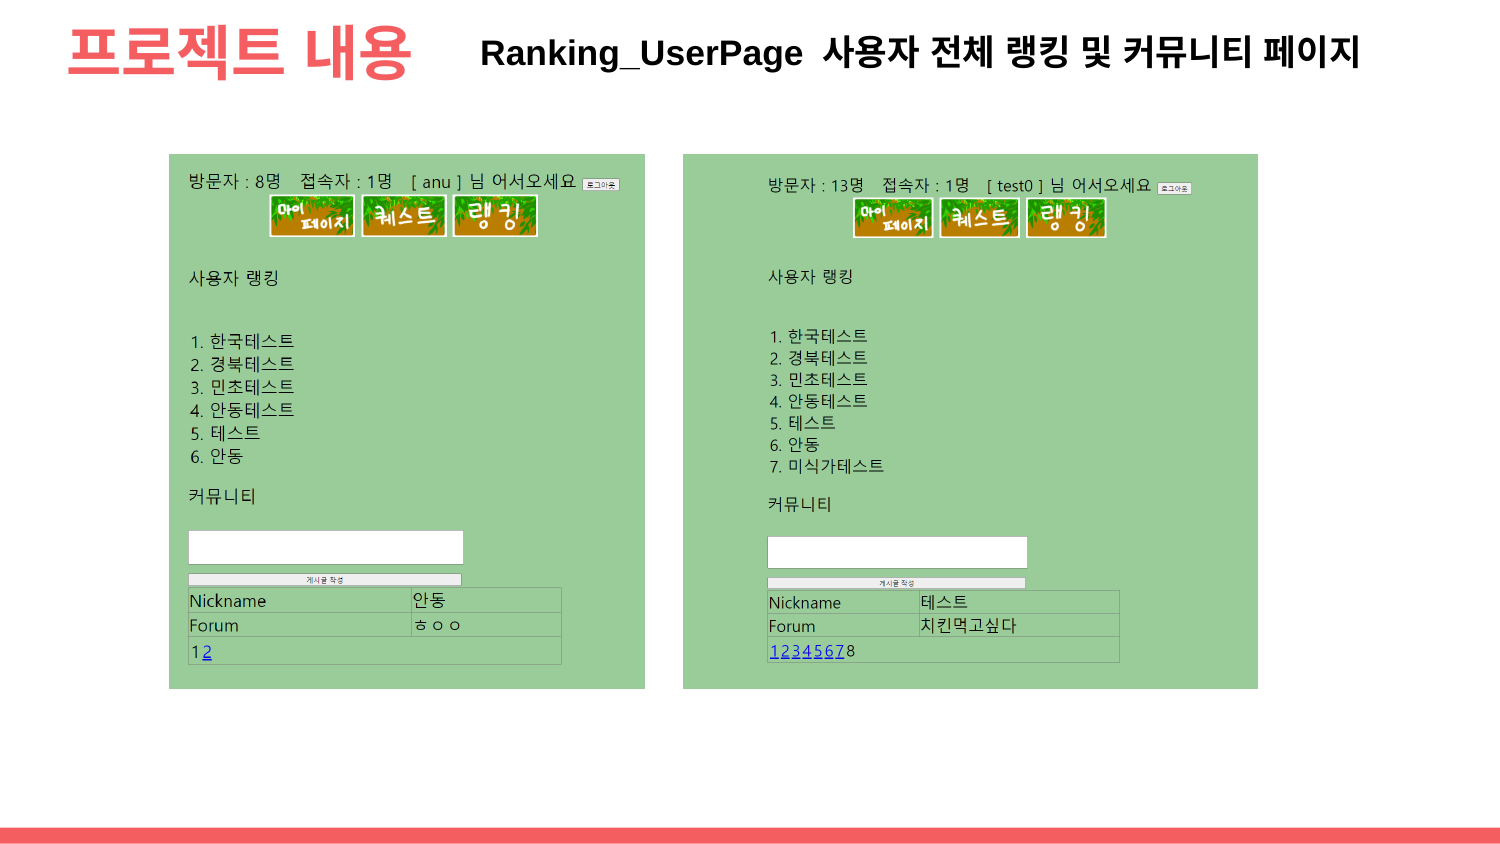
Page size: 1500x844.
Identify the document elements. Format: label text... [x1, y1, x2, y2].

picture [683, 154, 1258, 690]
picture [169, 154, 646, 690]
title 프로젝트 내용 [51, 0, 1449, 103]
text_box Ranking_UserPage 사용자 전체 랭킹 및 커뮤니티 페이지 [464, 14, 1500, 258]
